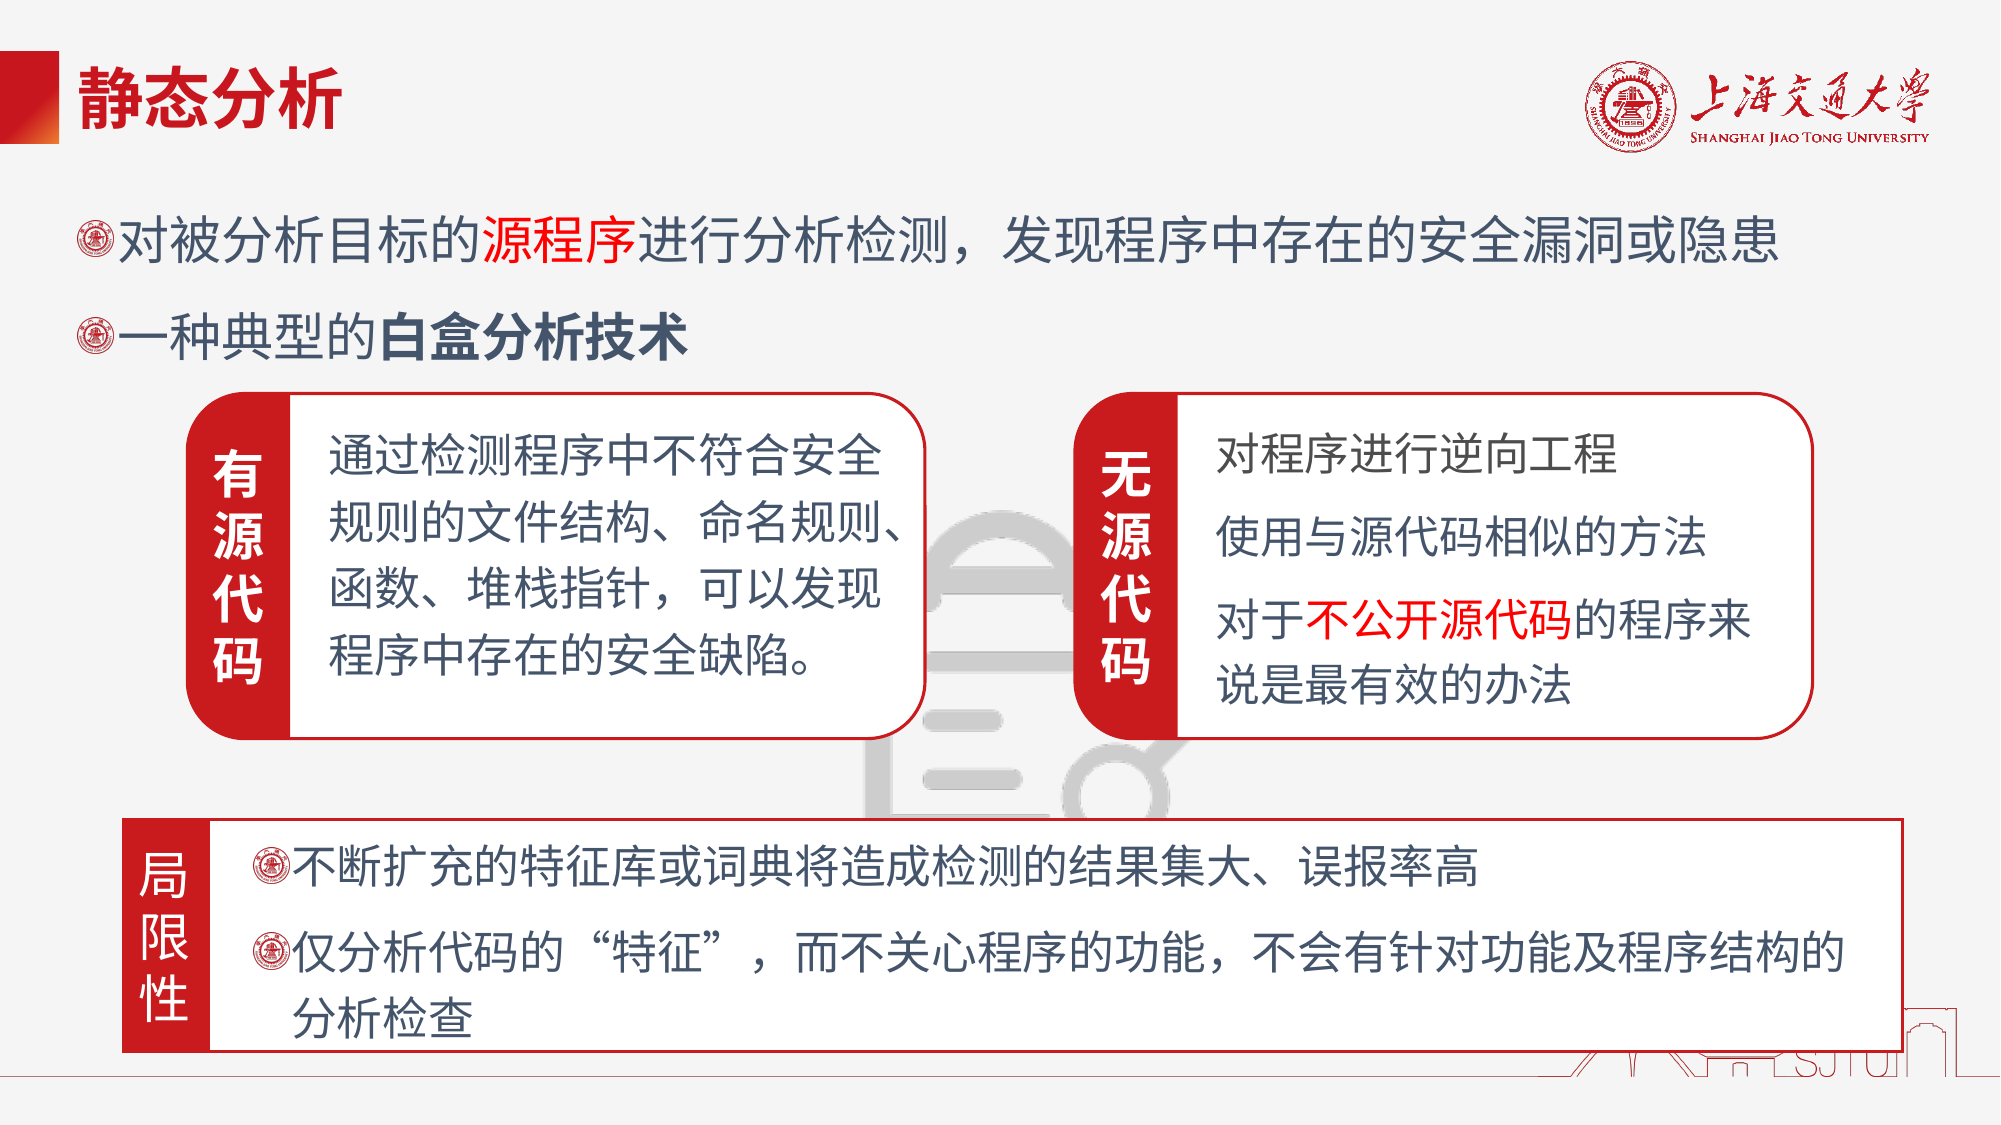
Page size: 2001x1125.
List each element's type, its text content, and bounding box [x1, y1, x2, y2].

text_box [1074, 393, 1813, 739]
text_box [123, 819, 1903, 1052]
picture [77, 317, 114, 354]
title 静态分析 [62, 43, 1530, 152]
picture [1567, 43, 1946, 168]
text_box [187, 393, 925, 739]
picture [77, 220, 114, 257]
list 对被分析目标的源程序进行分析检测，发现程序中存在的安全漏洞或隐患 一种典型的白盒分析技术 [62, 187, 1938, 383]
picture [0, 1008, 2000, 1077]
picture [819, 488, 1207, 819]
